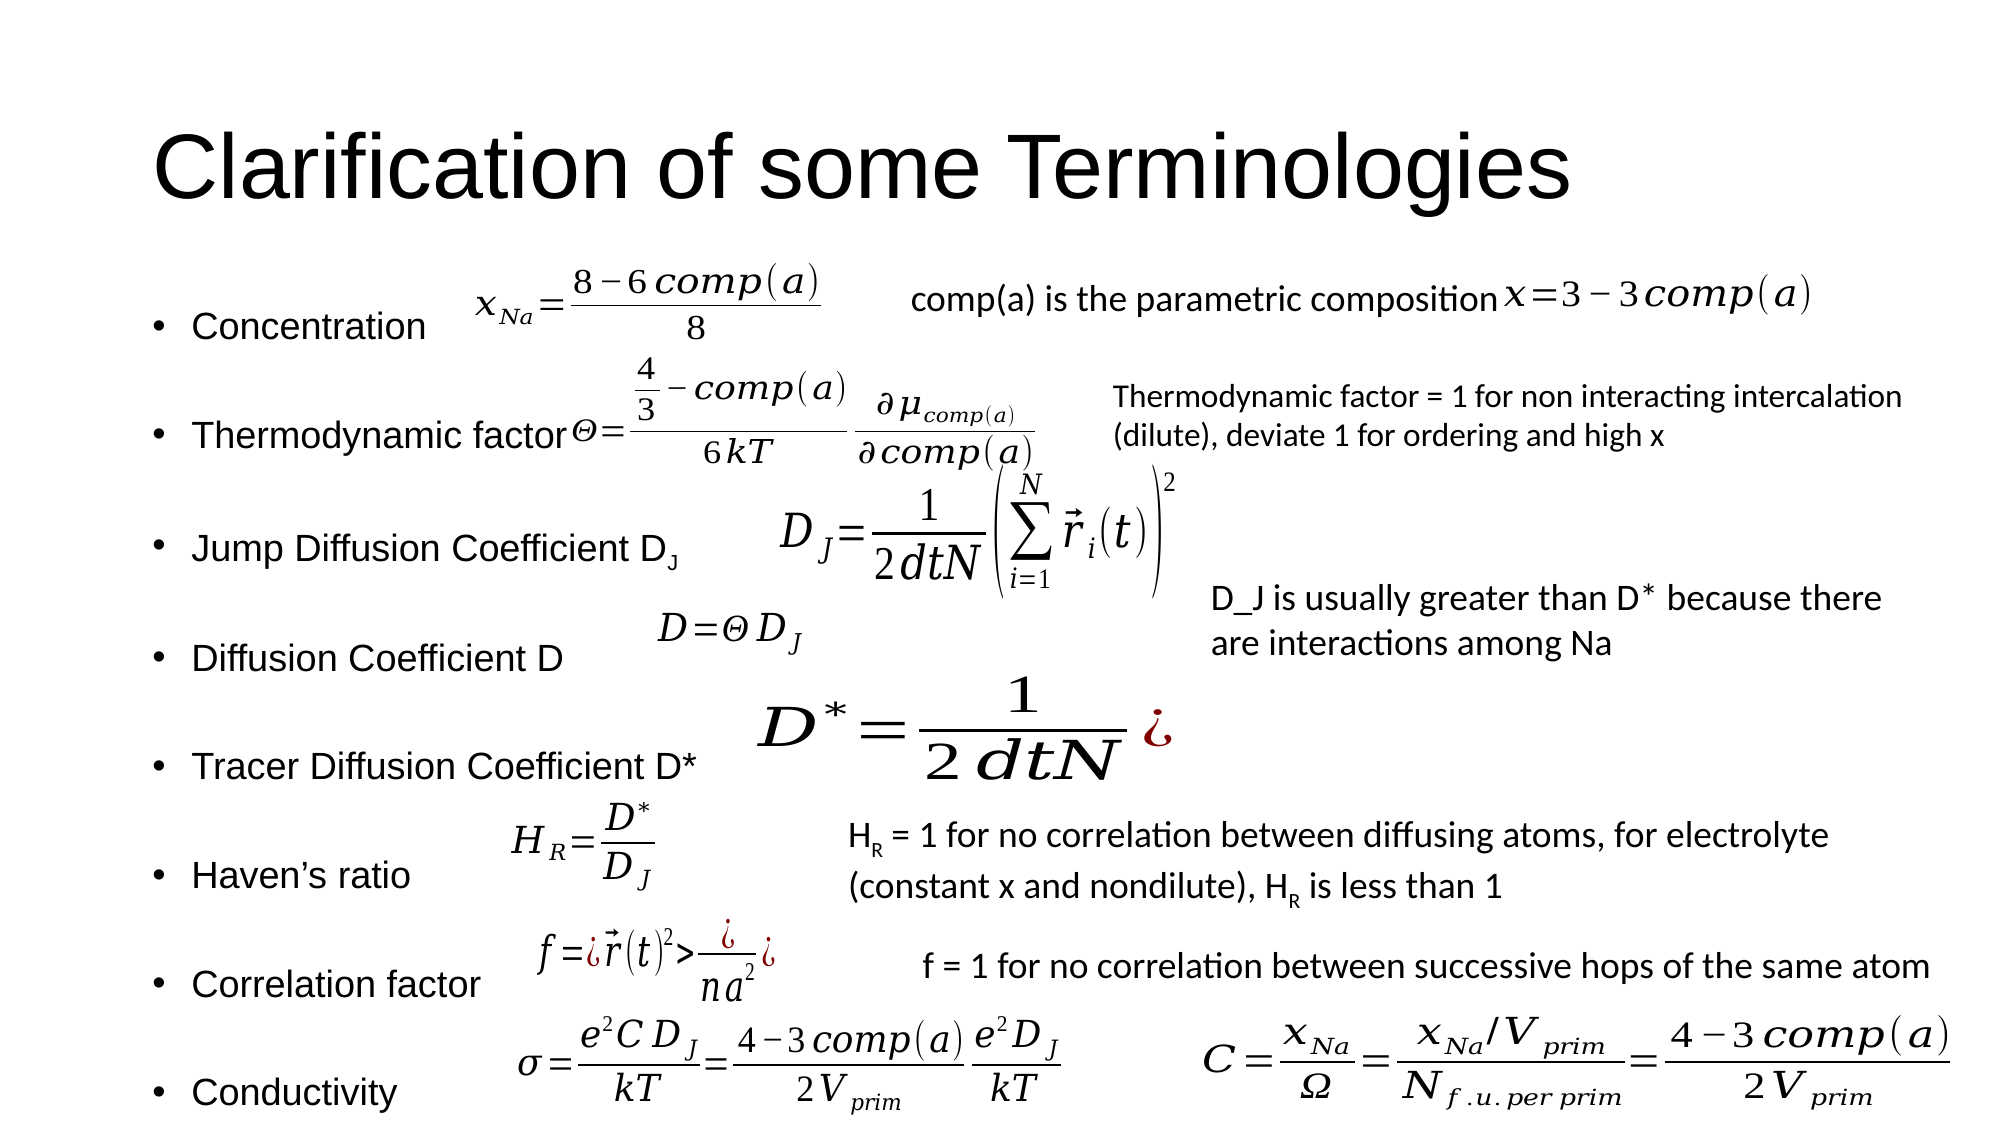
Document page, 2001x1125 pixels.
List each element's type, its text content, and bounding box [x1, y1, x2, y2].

text_box HR = 1 for no correlation between diffusing atoms, for electrolyte (constant x and nondilute), HR is less than 1 [833, 802, 1932, 920]
list Concentration Thermodynamic factor Jump Diffusion Coefficient DJ Diffusion Coefficient D Tracer Diffusion Coefficient D* Haven’s ratio Correlation factor Conductivity [137, 299, 1863, 1125]
text_box D_J is usually greater than D* because there are interactions among Na [1196, 565, 1948, 671]
text_box Thermodynamic factor = 1 for non interacting intercalation (dilute), deviate 1 for ordering and high x [1098, 366, 2000, 461]
text_box f = 1 for no correlation between successive hops of the same atom [908, 933, 1948, 994]
title Clarification of some Terminologies [137, 59, 1863, 278]
text_box comp(a) is the parametric composition [896, 266, 1515, 327]
